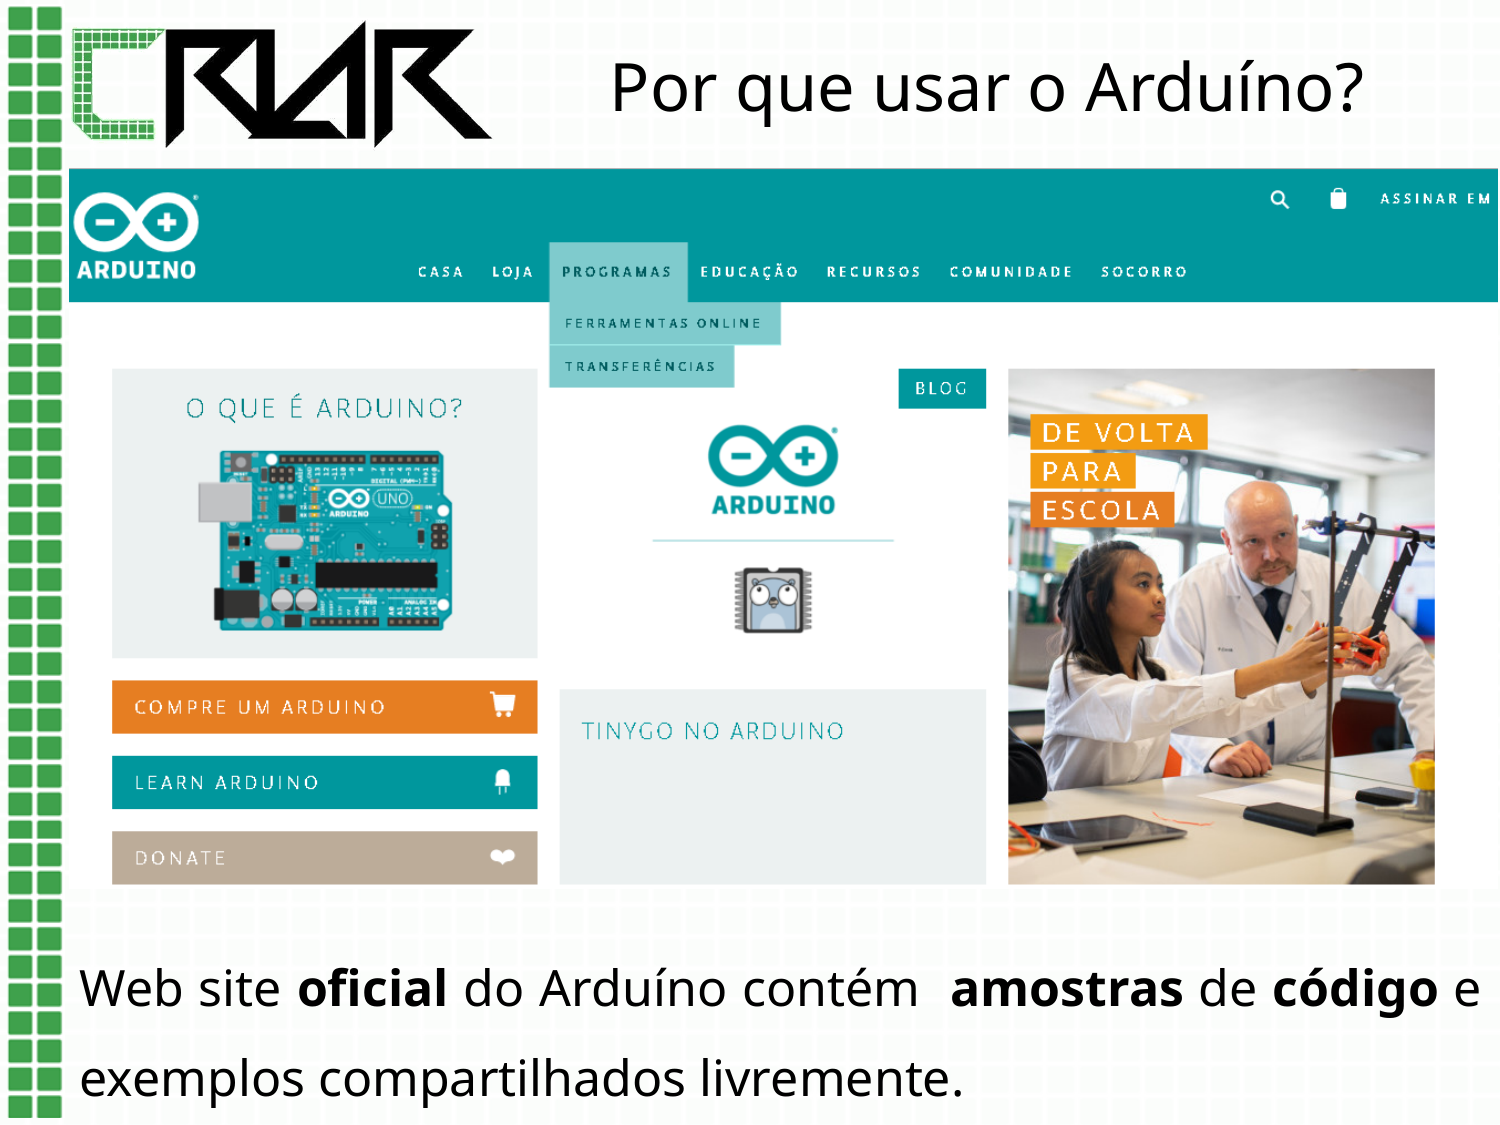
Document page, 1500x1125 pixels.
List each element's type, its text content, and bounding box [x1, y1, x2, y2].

picture [68, 18, 496, 151]
picture [6, 4, 66, 1118]
text_box Por que usar o Arduíno? [501, 31, 1497, 138]
text_box Web site oficial do Arduíno contém amostras de código e exemplos compartilhados livremente. [71, 919, 1497, 1114]
picture [68, 168, 1498, 889]
